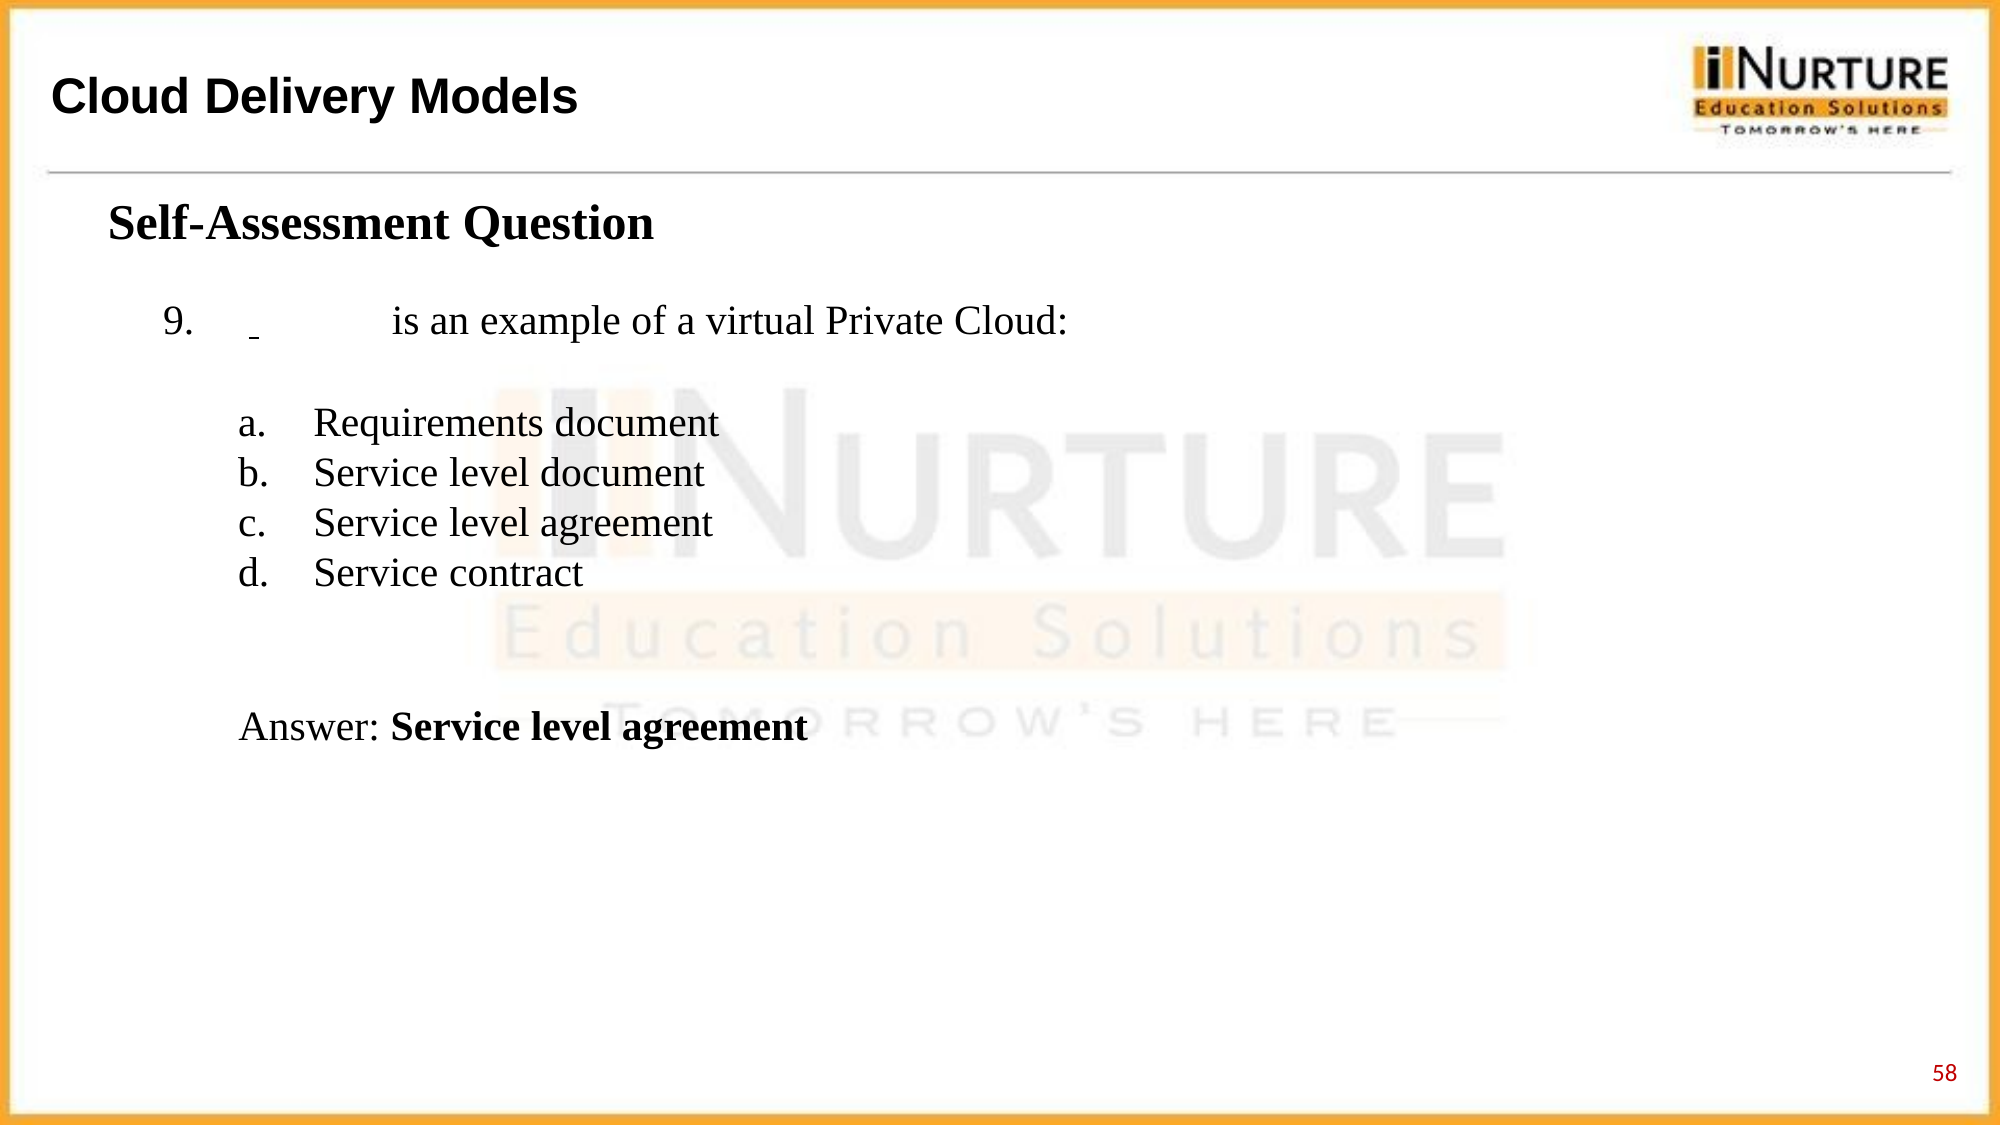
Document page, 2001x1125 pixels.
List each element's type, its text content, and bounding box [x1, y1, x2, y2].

text_box Self-Assessment Question is an example of a virtual Private Cloud: Requirements document Service level document Service level agreement Service contract Answer: Service level agreement [105, 187, 1227, 750]
title Cloud Delivery Models [48, 61, 581, 251]
slide_number 65 [1925, 1060, 1964, 1125]
picture [0, 0, 2000, 1125]
